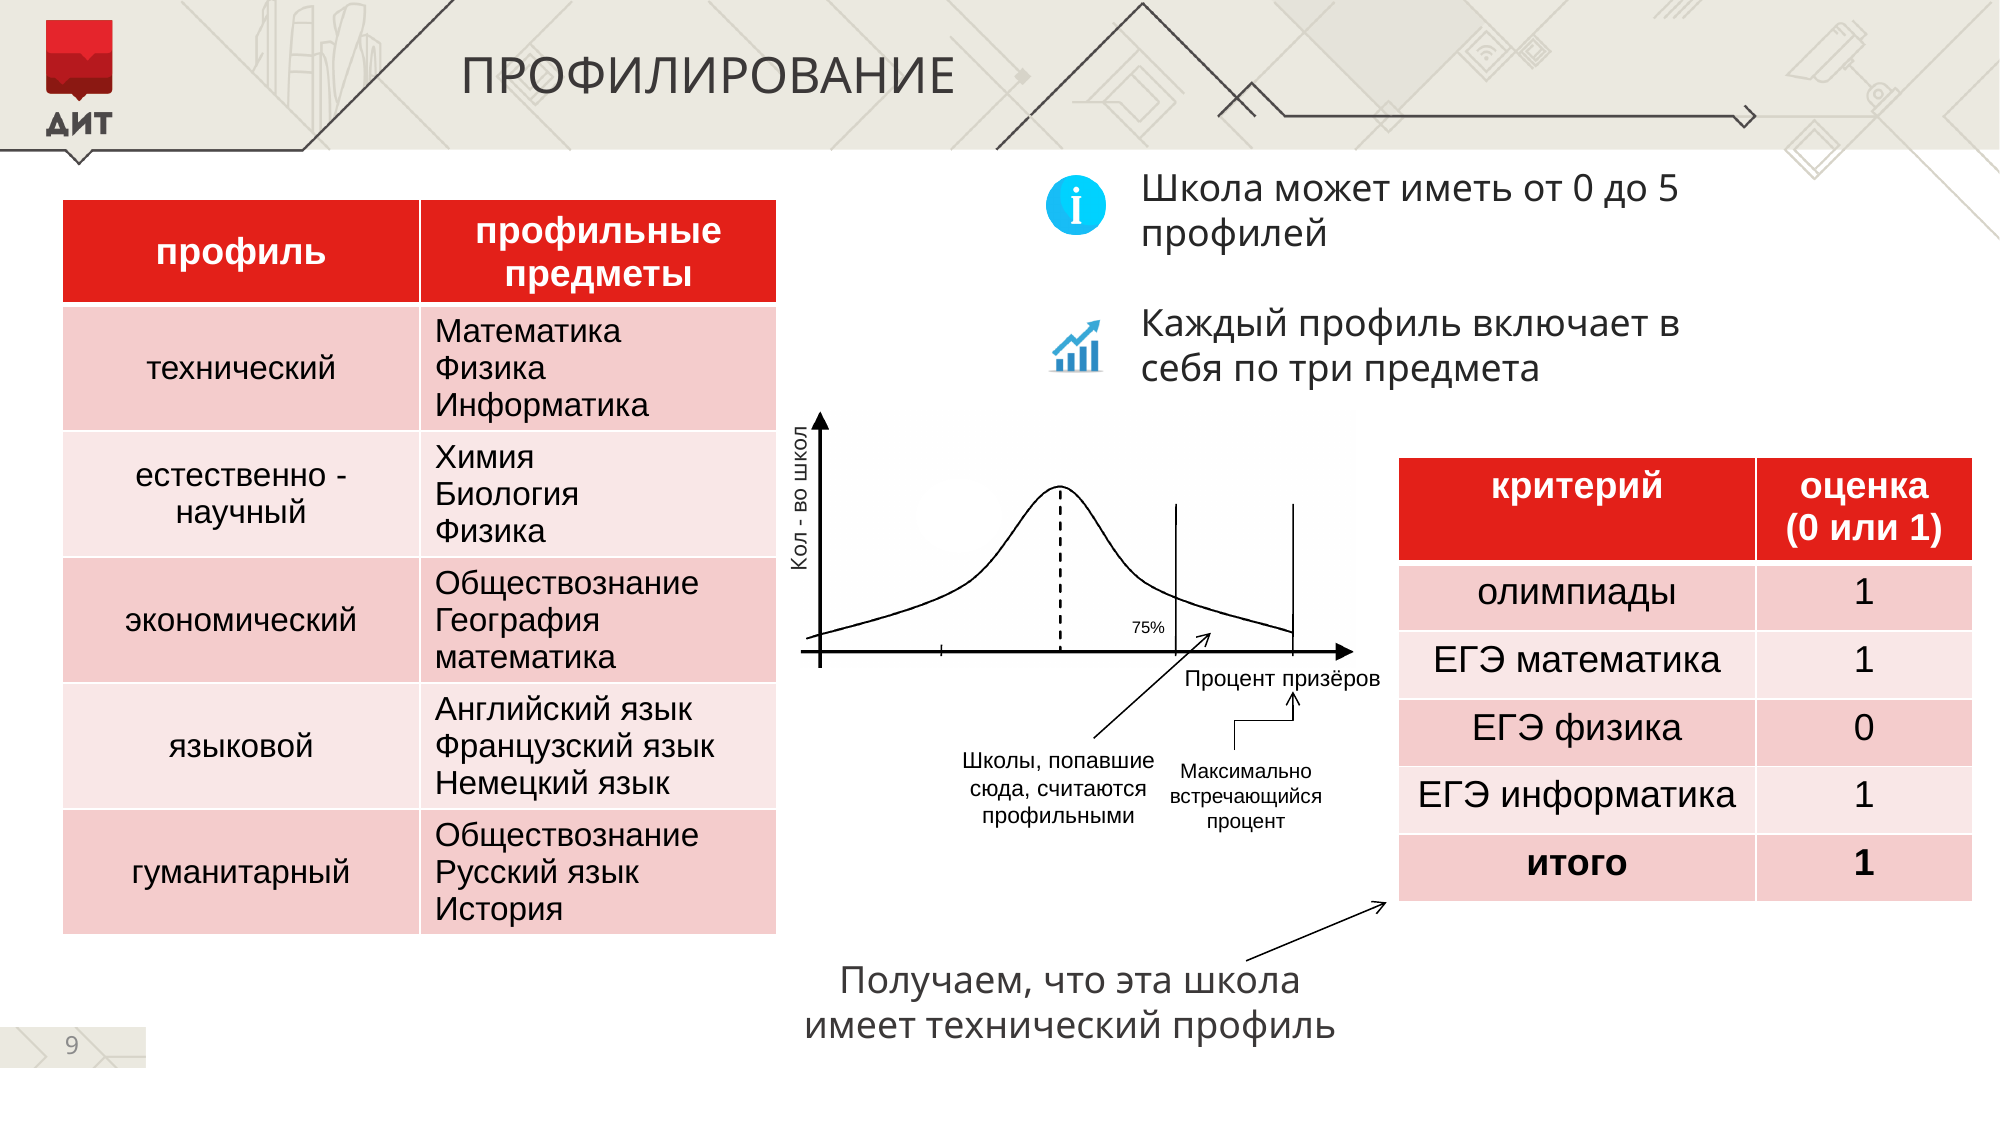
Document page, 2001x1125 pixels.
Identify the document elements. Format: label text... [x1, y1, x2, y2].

picture [1046, 316, 1106, 376]
table_header оценка (0 или 1) [1757, 458, 1972, 560]
table_cell 1 [1757, 767, 1972, 833]
table_cell гуманитарный [63, 810, 419, 934]
table_header профильные предметы [421, 200, 776, 302]
table_header профиль [63, 200, 419, 302]
table_cell Математика Физика Информатика [421, 307, 776, 430]
title ПРОФИЛИРОВАНИЕ [460, 0, 2000, 176]
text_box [1234, 691, 1294, 751]
picture [1750, 176, 2000, 255]
picture [0, 0, 1140, 255]
text_box Получаем, что эта школа имеет технический профиль [777, 949, 1364, 1054]
picture [0, 1027, 146, 1068]
text_box Максимально встречающийся процент [1152, 750, 1340, 840]
picture [800, 409, 1356, 669]
table_cell экономический [63, 558, 419, 682]
subtitle Школа может иметь от 0 до 5 профилей Каждый профиль включает в себя по три предмета [1140, 164, 1750, 422]
table_cell Обществознание Русский язык История [421, 810, 776, 934]
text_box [1093, 632, 1212, 739]
text_box 9 [0, 1028, 144, 1065]
table_cell олимпиады [1399, 566, 1755, 630]
table_cell итого [1399, 835, 1755, 901]
table_cell ЕГЭ математика [1399, 632, 1755, 698]
table_header критерий [1399, 458, 1755, 560]
table_cell ЕГЭ информатика [1399, 767, 1755, 833]
table_cell Обществознание География математика [421, 558, 776, 682]
table_cell технический [63, 307, 419, 430]
table_cell ЕГЭ физика [1399, 700, 1755, 766]
table_cell языковой [63, 684, 419, 808]
text_box Школы, попавшие сюда, считаются профильными [941, 738, 1176, 836]
table_cell 1 [1757, 566, 1972, 630]
table_cell 1 [1757, 835, 1972, 901]
table_cell 0 [1757, 700, 1972, 766]
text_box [1245, 902, 1387, 962]
text_box Кол - во школ [777, 304, 819, 586]
table_cell 1 [1757, 632, 1972, 698]
table_cell Химия Биология Физика [421, 432, 776, 556]
table_cell естественно - научный [63, 432, 419, 556]
table_cell Английский язык Французский язык Немецкий язык [421, 684, 776, 808]
text_box Процент призёров [1215, 656, 1422, 699]
